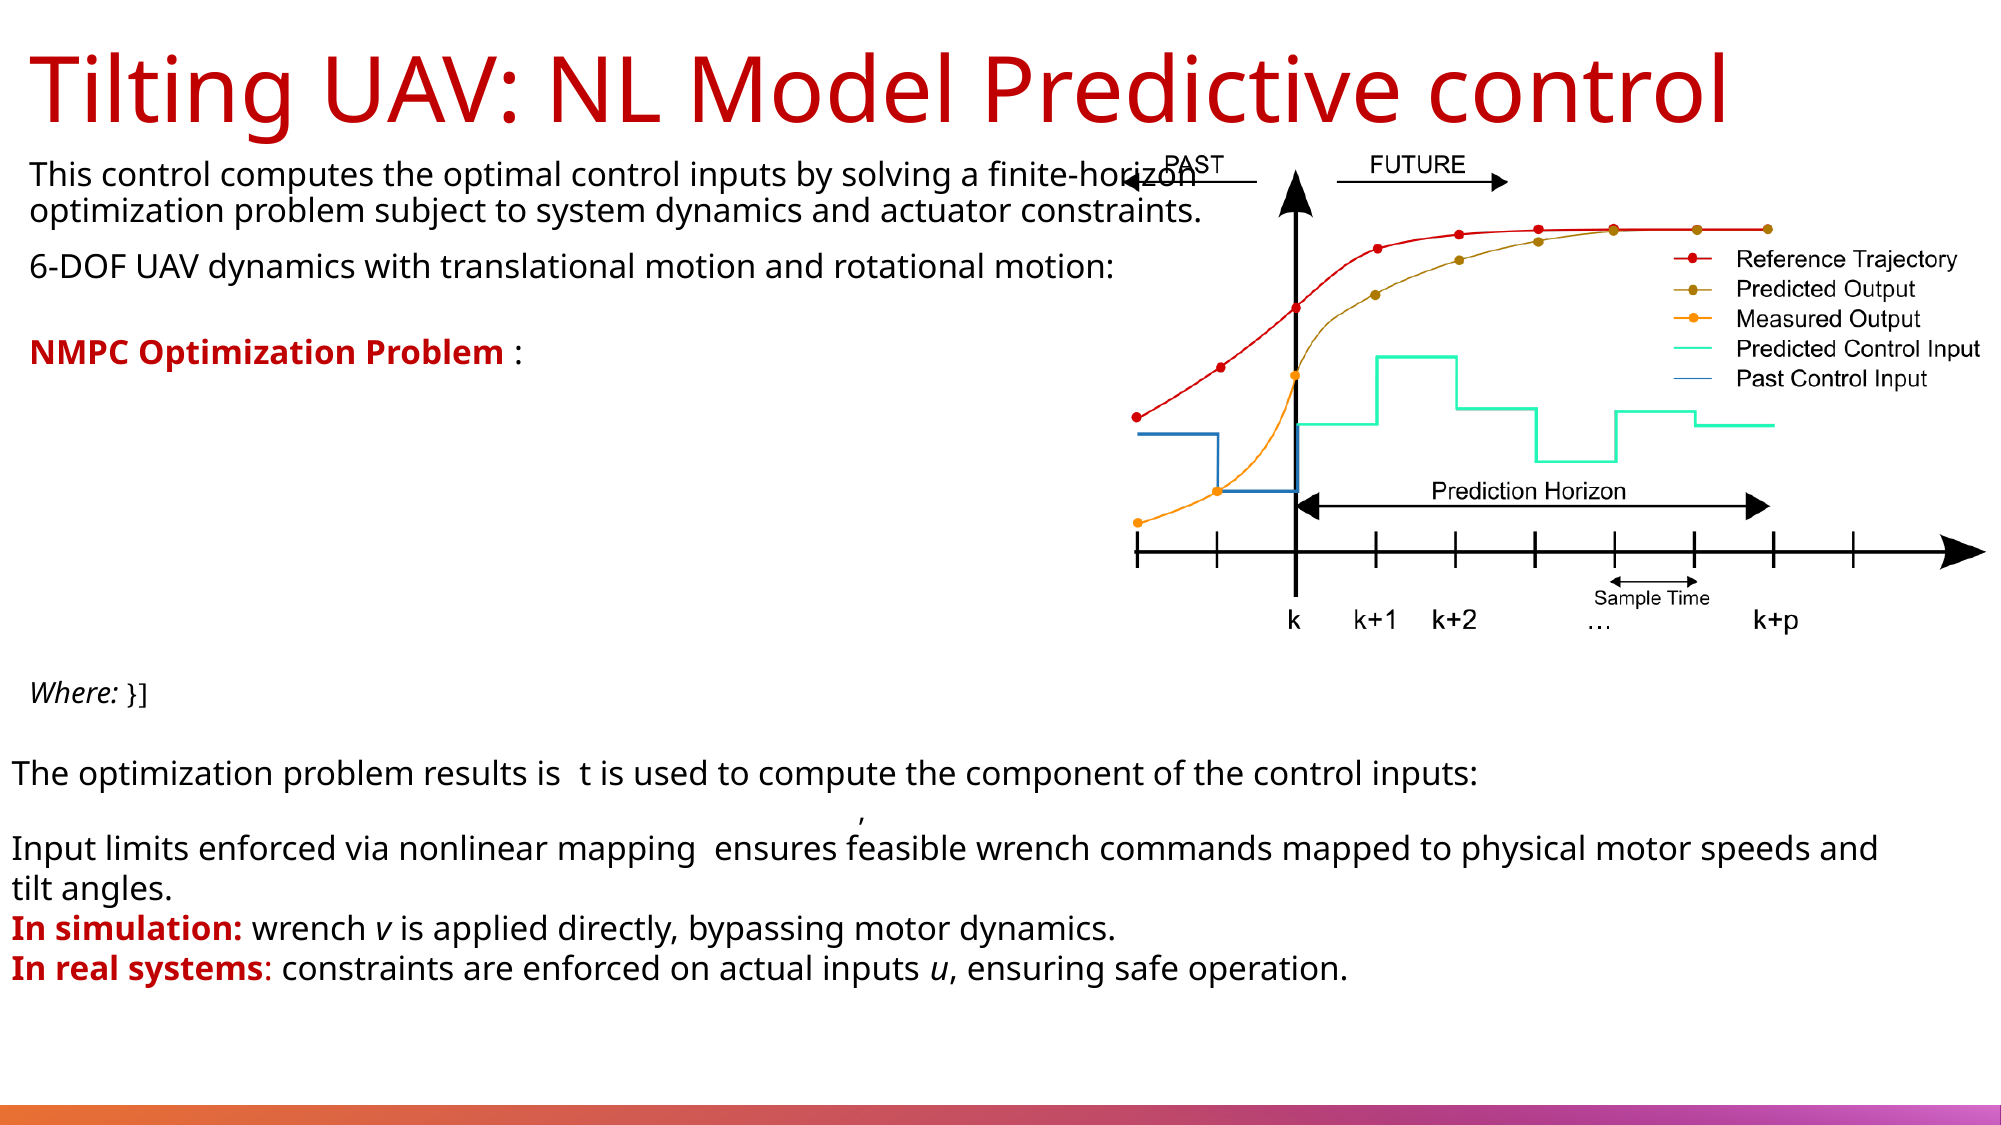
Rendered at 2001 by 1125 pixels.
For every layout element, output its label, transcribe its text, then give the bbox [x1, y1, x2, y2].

title Tilting UAV: NL Model Predictive control [14, 18, 2000, 150]
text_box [0, 1104, 2000, 1125]
picture [1122, 155, 1987, 636]
